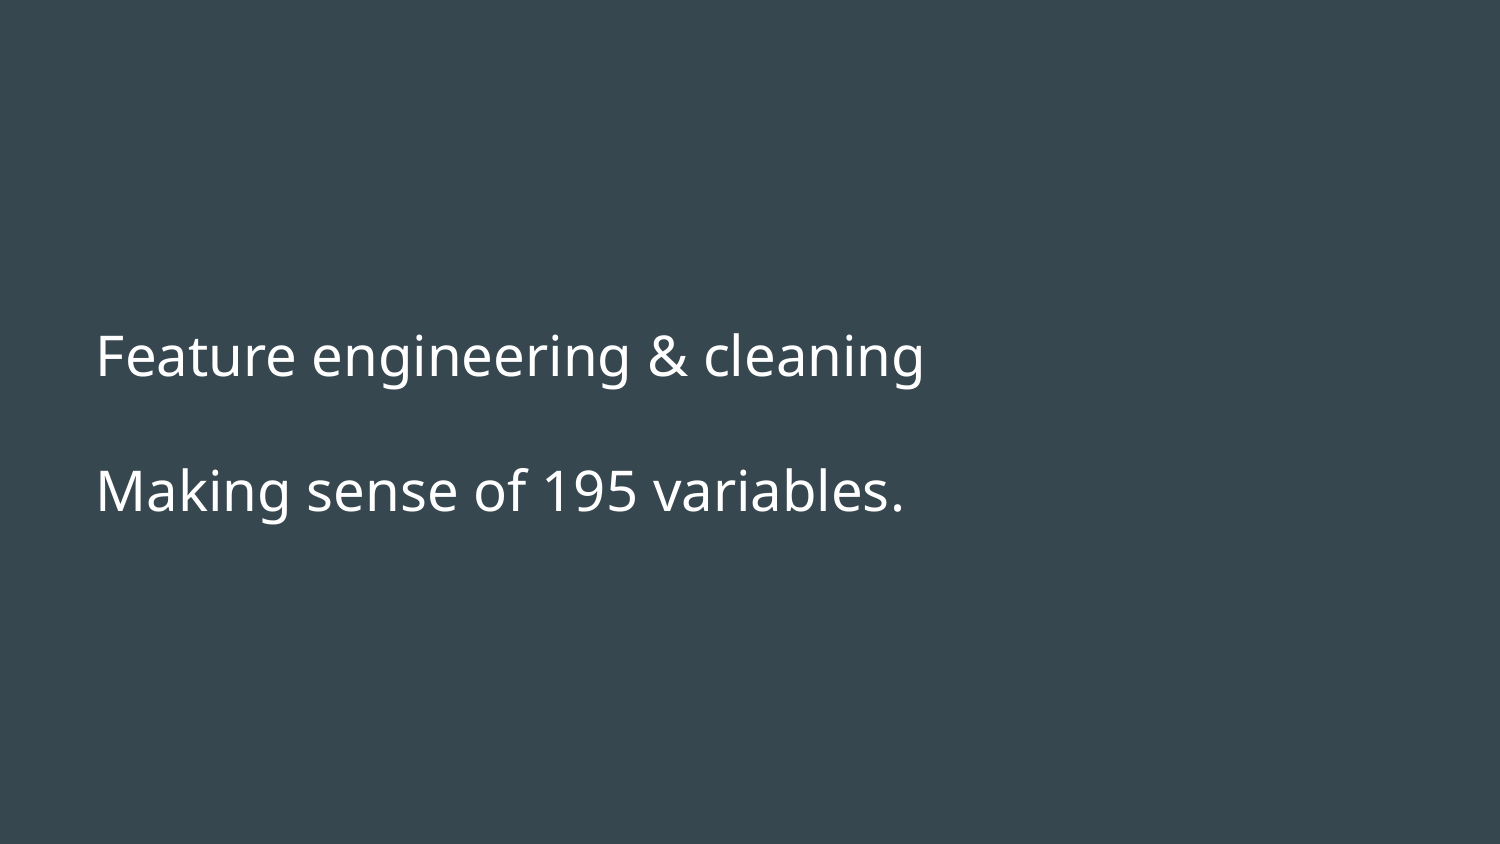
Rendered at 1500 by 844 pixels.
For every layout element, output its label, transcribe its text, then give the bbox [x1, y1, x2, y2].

title Feature engineering & cleaning Making sense of 195 variables. [80, 305, 1420, 539]
